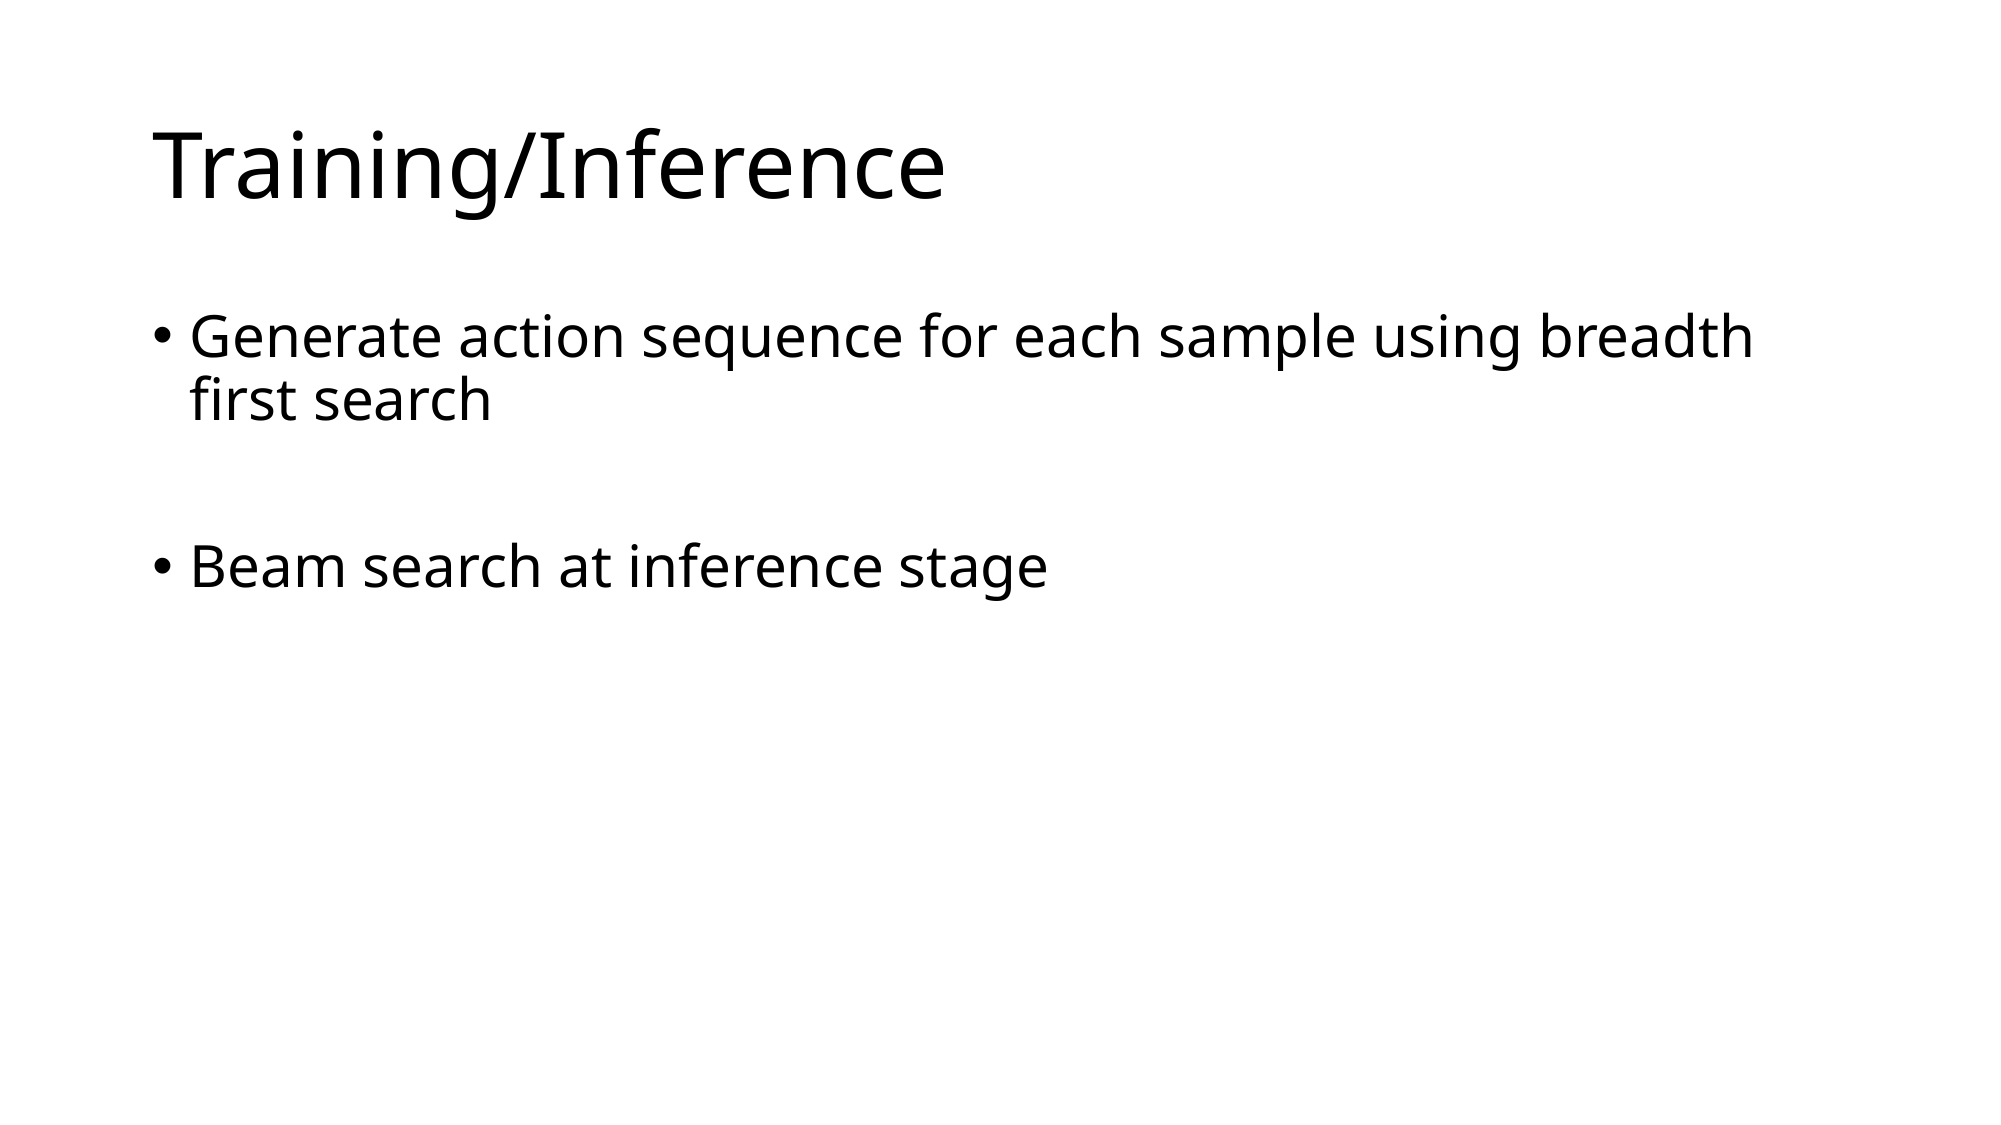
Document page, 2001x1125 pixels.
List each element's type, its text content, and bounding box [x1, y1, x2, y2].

title Training/Inference [137, 59, 1863, 278]
list Generate action sequence for each sample using breadth first search Beam search at inference stage [137, 299, 1863, 1014]
